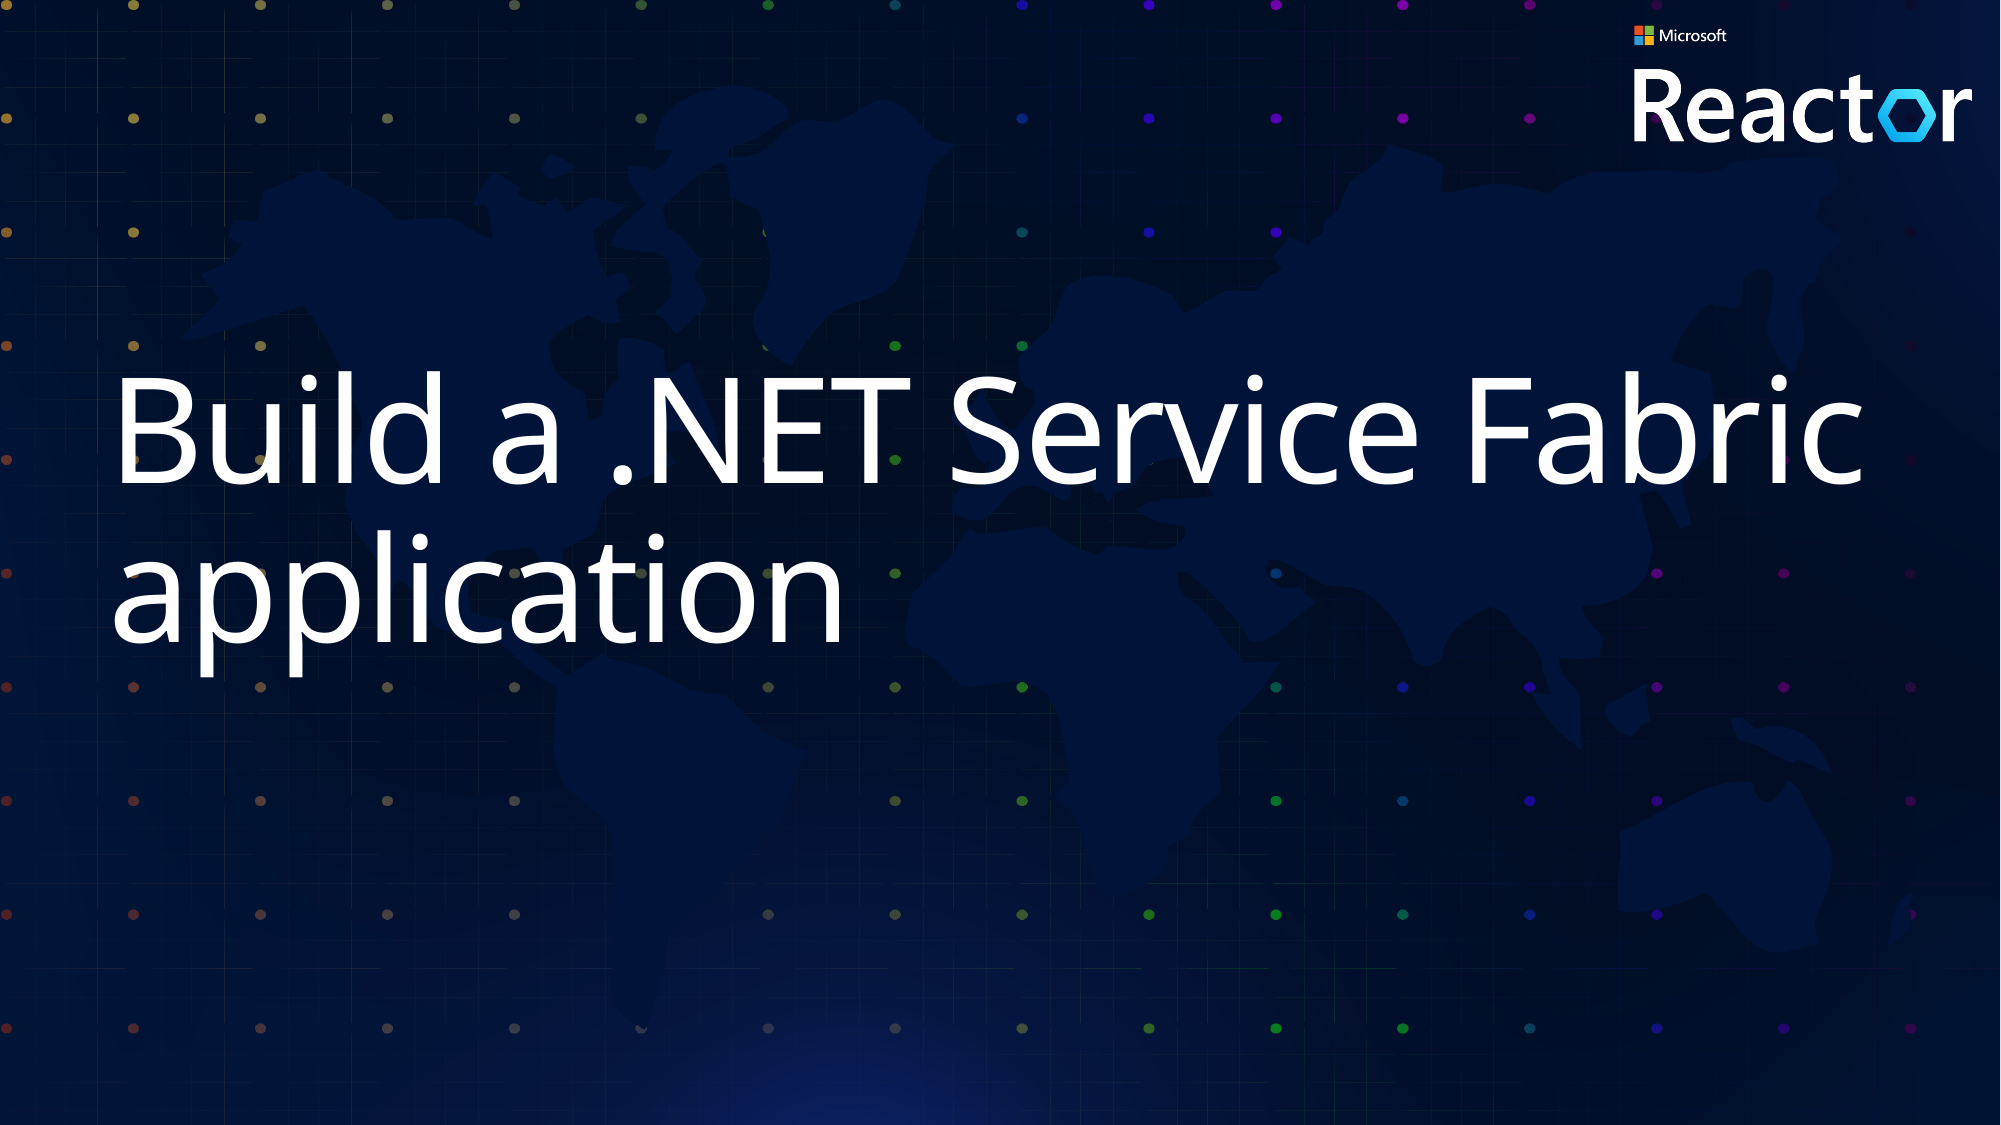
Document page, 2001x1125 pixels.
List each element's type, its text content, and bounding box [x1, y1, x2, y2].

title Build a .NET Service Fabric application [93, 341, 1956, 693]
picture [0, 0, 2001, 1125]
